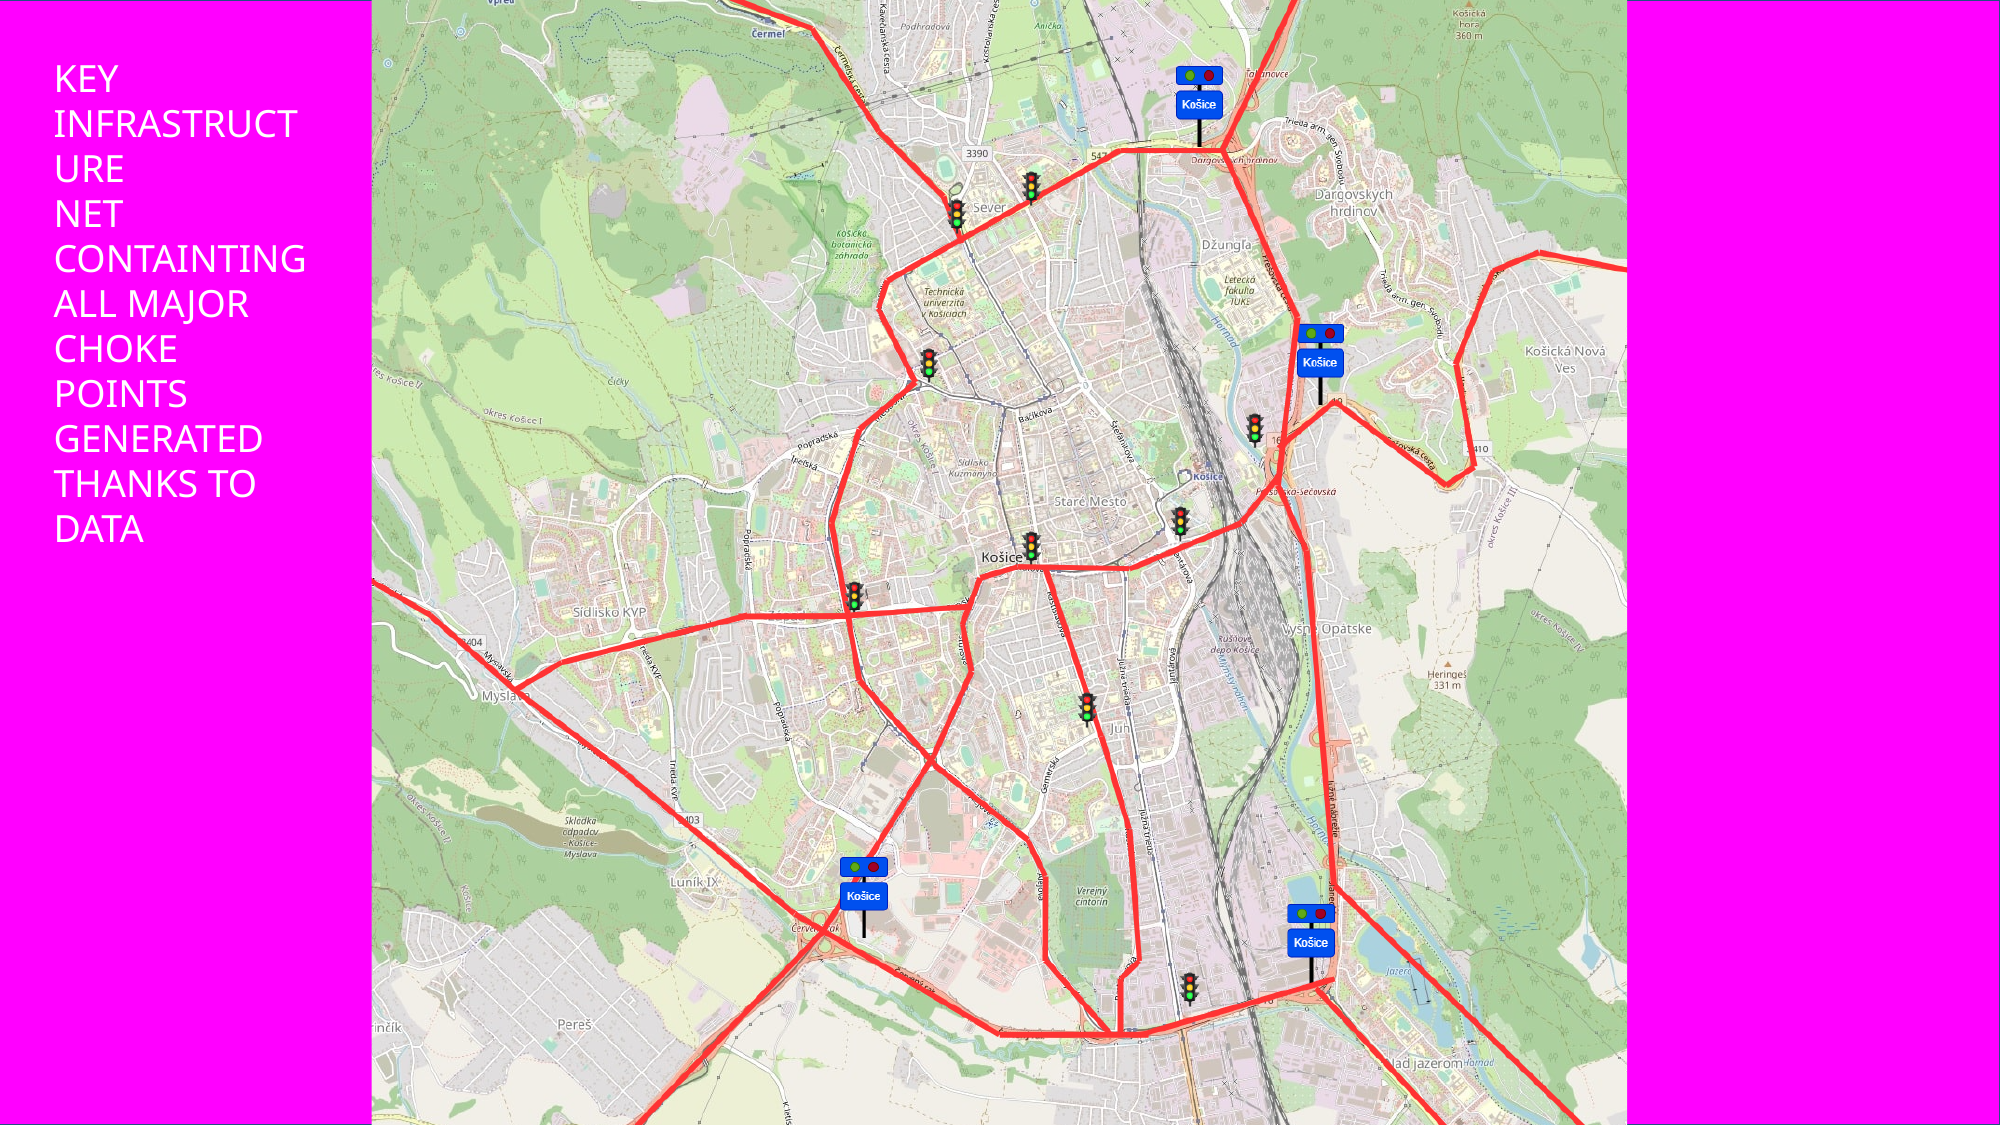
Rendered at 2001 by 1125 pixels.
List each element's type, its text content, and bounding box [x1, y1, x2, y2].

text_box [0, 0, 371, 1125]
text_box KEY INFRASTRUCTURE NET CONTAINTING ALL MAJOR CHOKE POINTS GENERATED THANKS TO DATA [38, 47, 332, 558]
text_box [1628, 0, 2000, 1125]
picture [371, 0, 1628, 1125]
